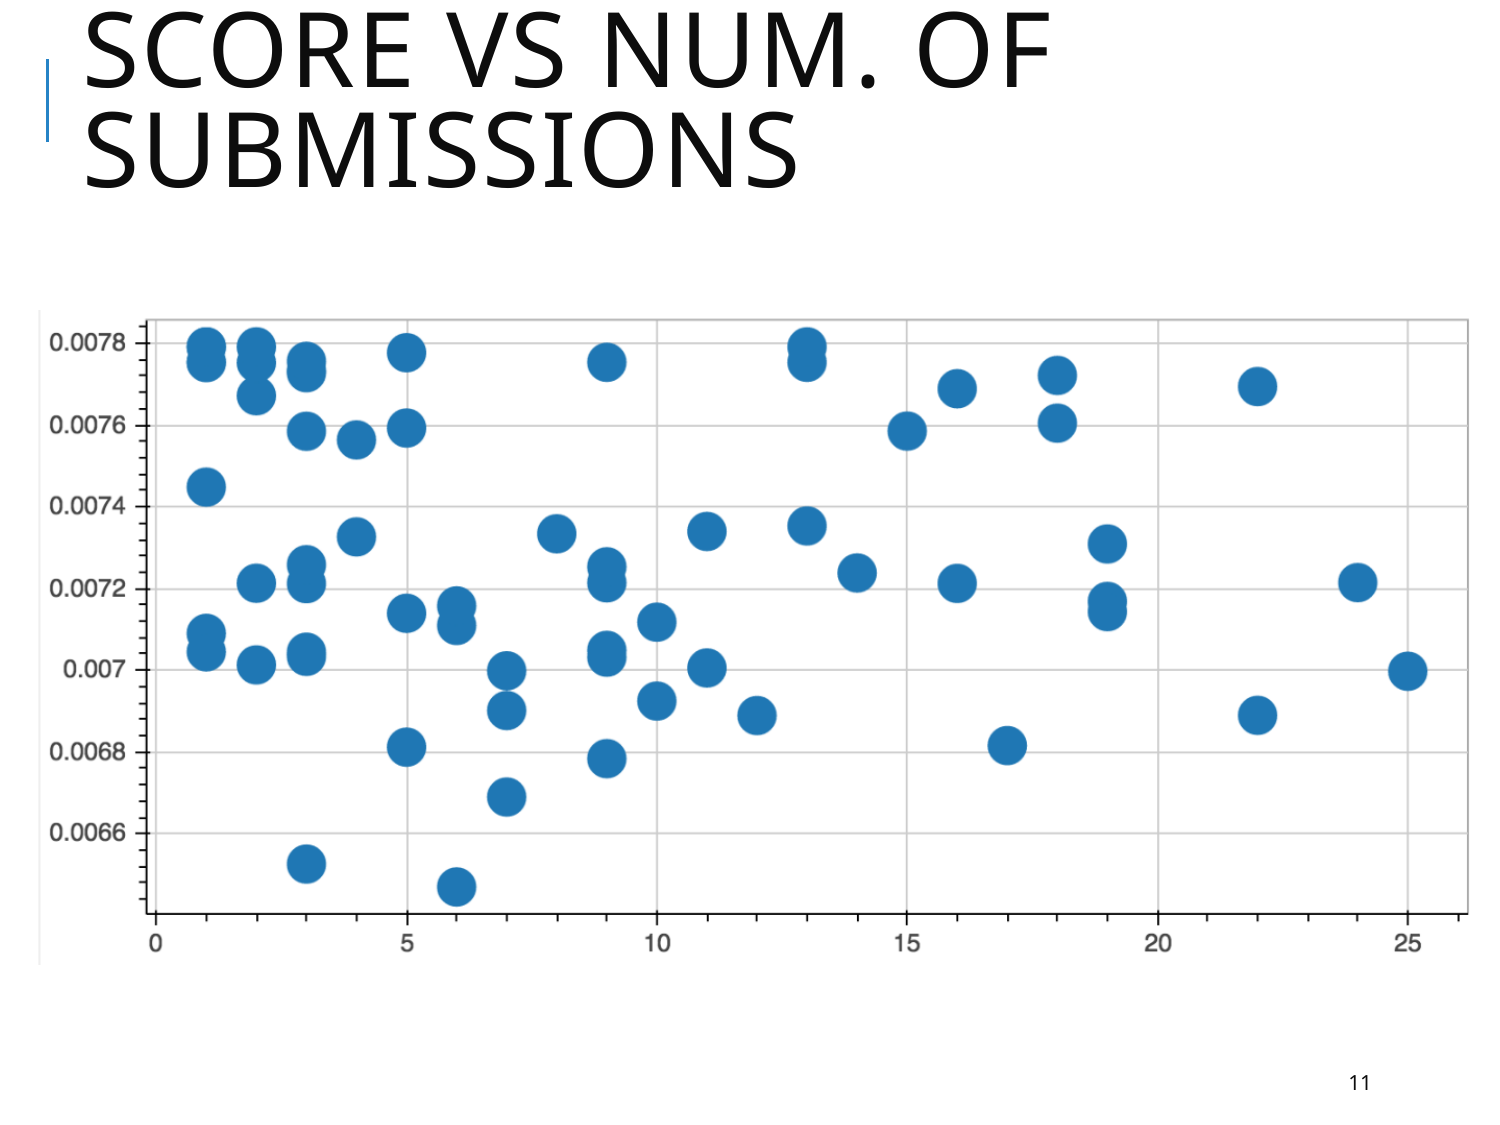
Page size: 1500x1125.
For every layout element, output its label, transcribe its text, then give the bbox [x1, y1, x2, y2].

picture [28, 310, 1492, 965]
slide_number 11 [1333, 1061, 1454, 1107]
title Score vs num. of submissions [67, 47, 1454, 168]
